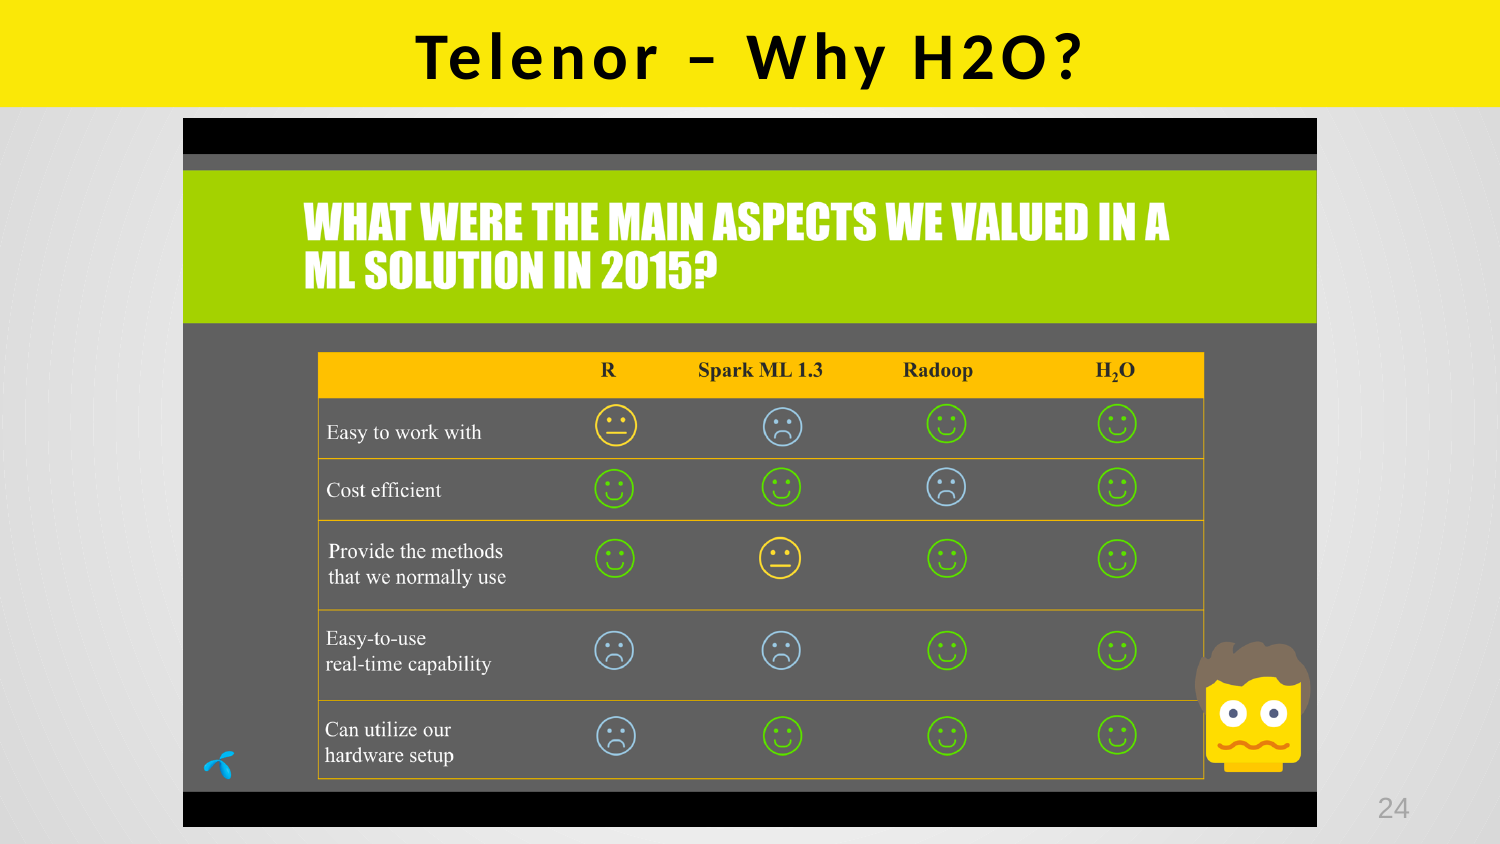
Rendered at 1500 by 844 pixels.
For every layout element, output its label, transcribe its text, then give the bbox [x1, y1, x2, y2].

slide_number 24 [1322, 782, 1425, 827]
title Telenor – Why H2O? [75, 0, 1425, 108]
picture [182, 117, 1318, 828]
